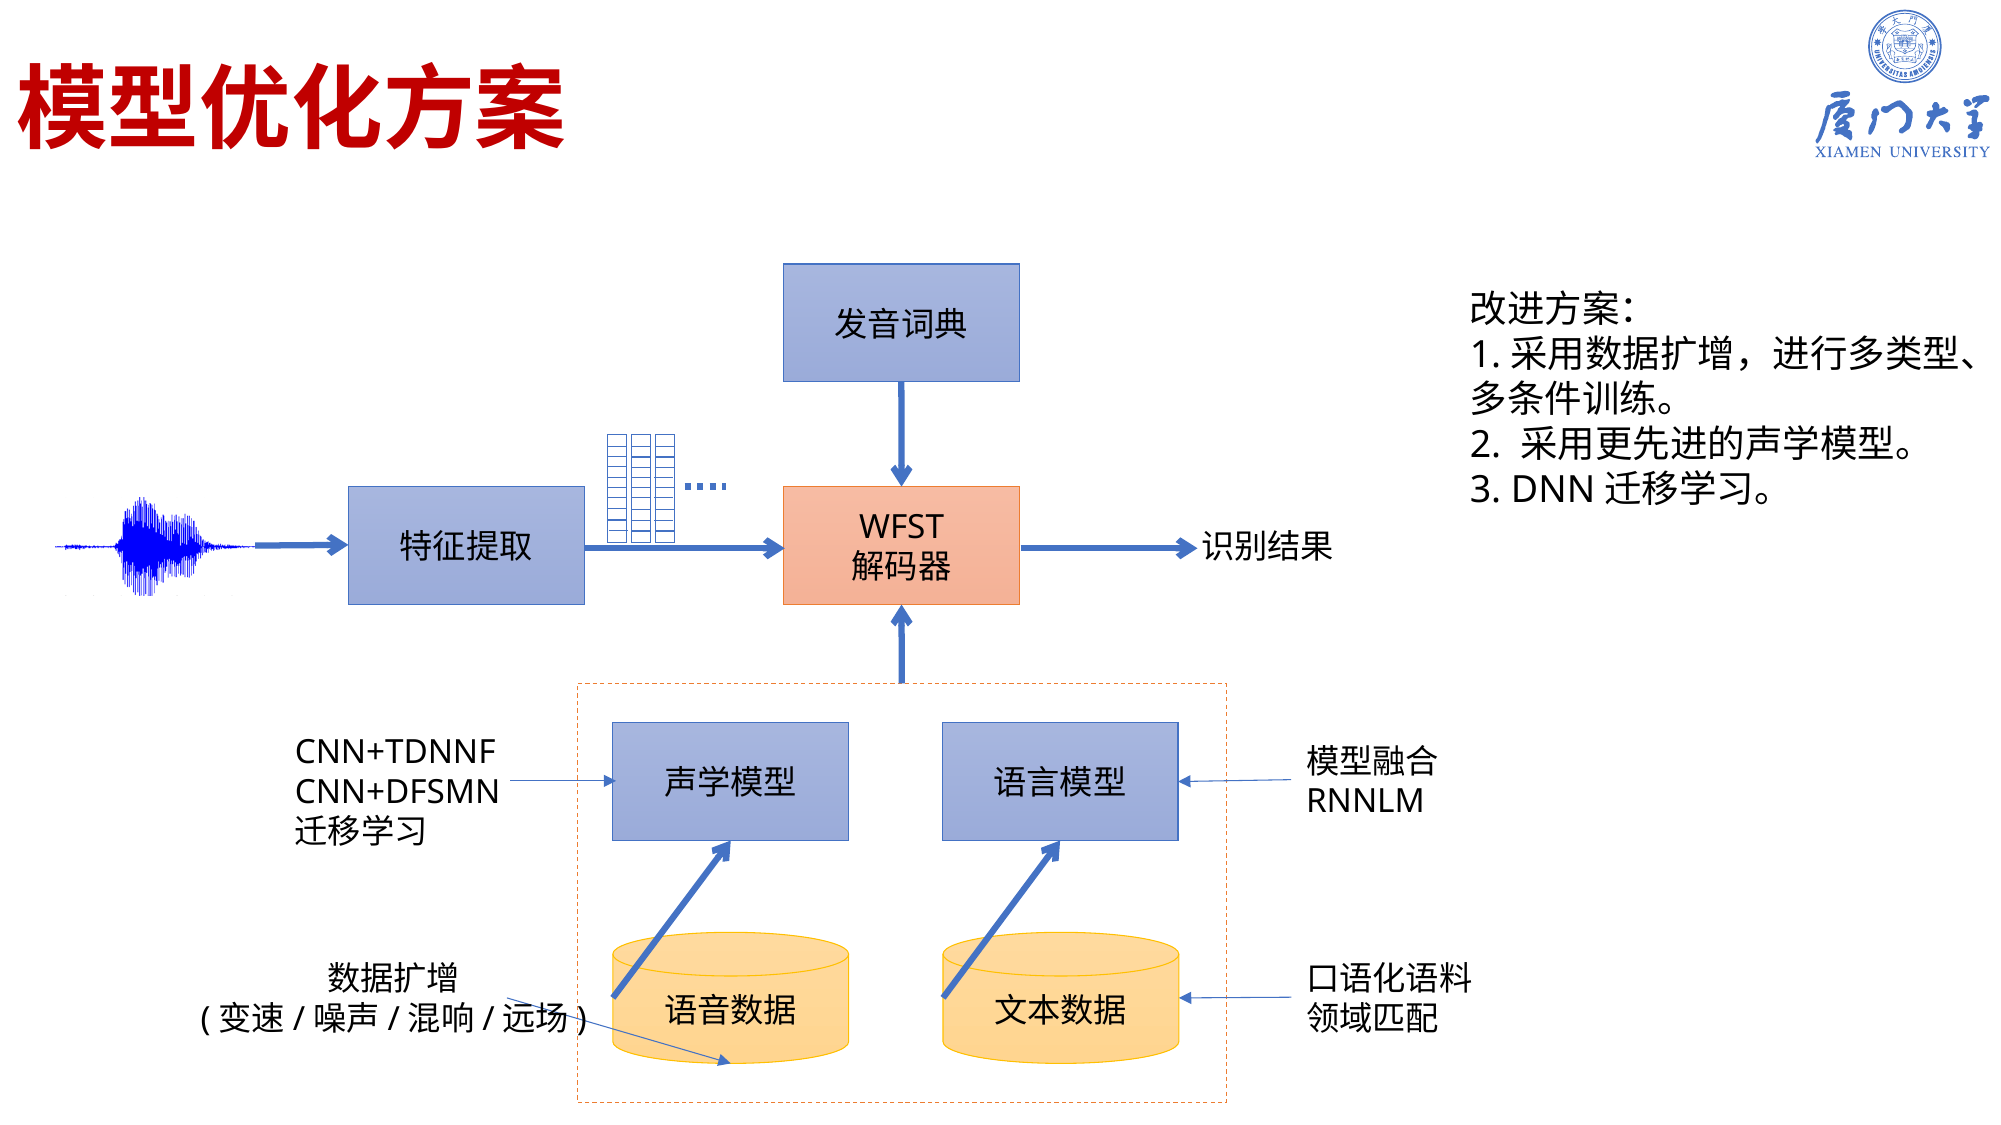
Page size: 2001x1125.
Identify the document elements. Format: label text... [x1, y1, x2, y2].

text_box [607, 434, 627, 446]
text_box [631, 488, 651, 497]
text_box [631, 447, 651, 456]
text_box [631, 468, 651, 477]
text_box [631, 510, 651, 520]
text_box [631, 521, 651, 530]
text_box 数据扩增 (变速/噪声/混响/远场) [185, 949, 602, 1045]
text_box [631, 532, 651, 543]
text_box 改进方案： 1.采用数据扩增，进行多类型、多条件训练。 2. 采用更先进的声学模型。 3. DNN迁移学习。 [1455, 277, 1991, 518]
text_box [631, 498, 651, 509]
picture [55, 497, 255, 596]
text_box 特征提取 [348, 486, 585, 605]
text_box [577, 683, 1227, 1103]
text_box 识别结果 [1186, 518, 1350, 573]
text_box [631, 434, 651, 446]
text_box 模型融合 RNNLM [1291, 732, 1454, 827]
text_box CNN+TDNNF CNN+DFSMN 迁移学习 [280, 722, 516, 858]
text_box 发音词典 [783, 263, 1020, 382]
text_box WFST 解码器 [783, 486, 1020, 605]
text_box [607, 447, 627, 543]
title 模型优化方案 [1, 3, 1727, 221]
text_box [631, 478, 651, 487]
text_box [655, 434, 675, 446]
text_box 口语化语料 领域匹配 [1291, 949, 1488, 1045]
text_box [655, 458, 675, 543]
text_box [655, 447, 675, 456]
text_box [631, 458, 651, 467]
